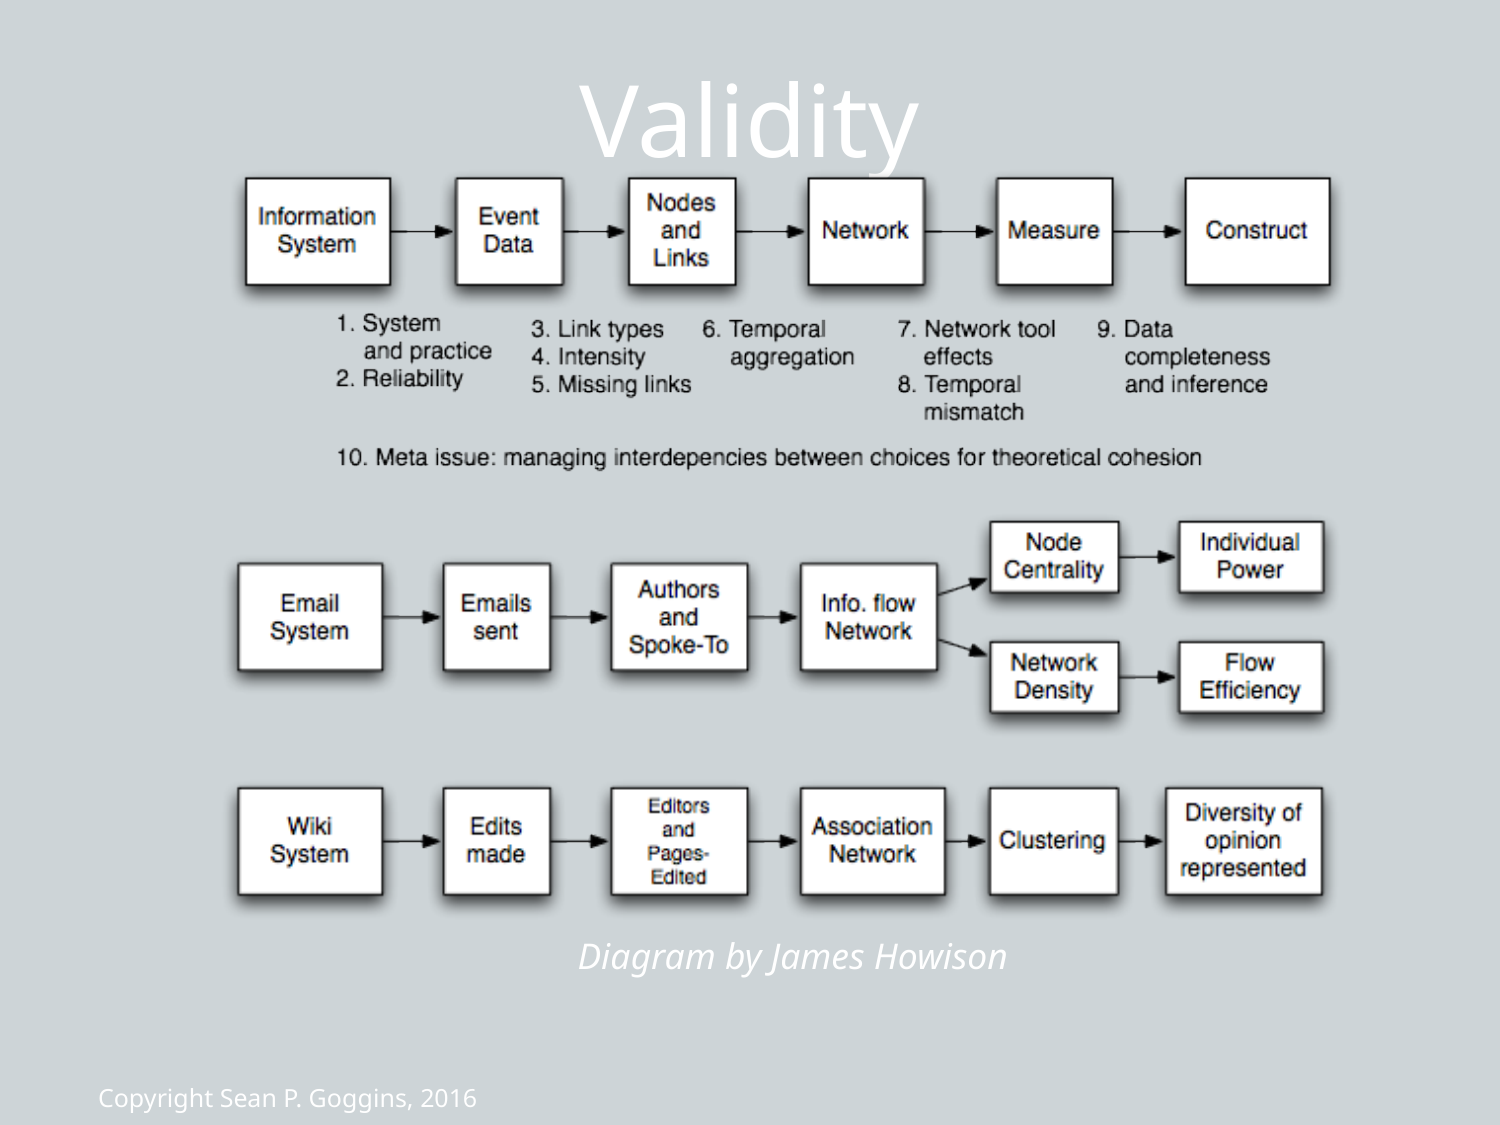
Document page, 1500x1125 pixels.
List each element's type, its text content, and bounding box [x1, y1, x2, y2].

text_box Diagram by James Howison [577, 968, 1009, 977]
picture [216, 164, 1351, 924]
title Validity [112, 0, 1388, 235]
